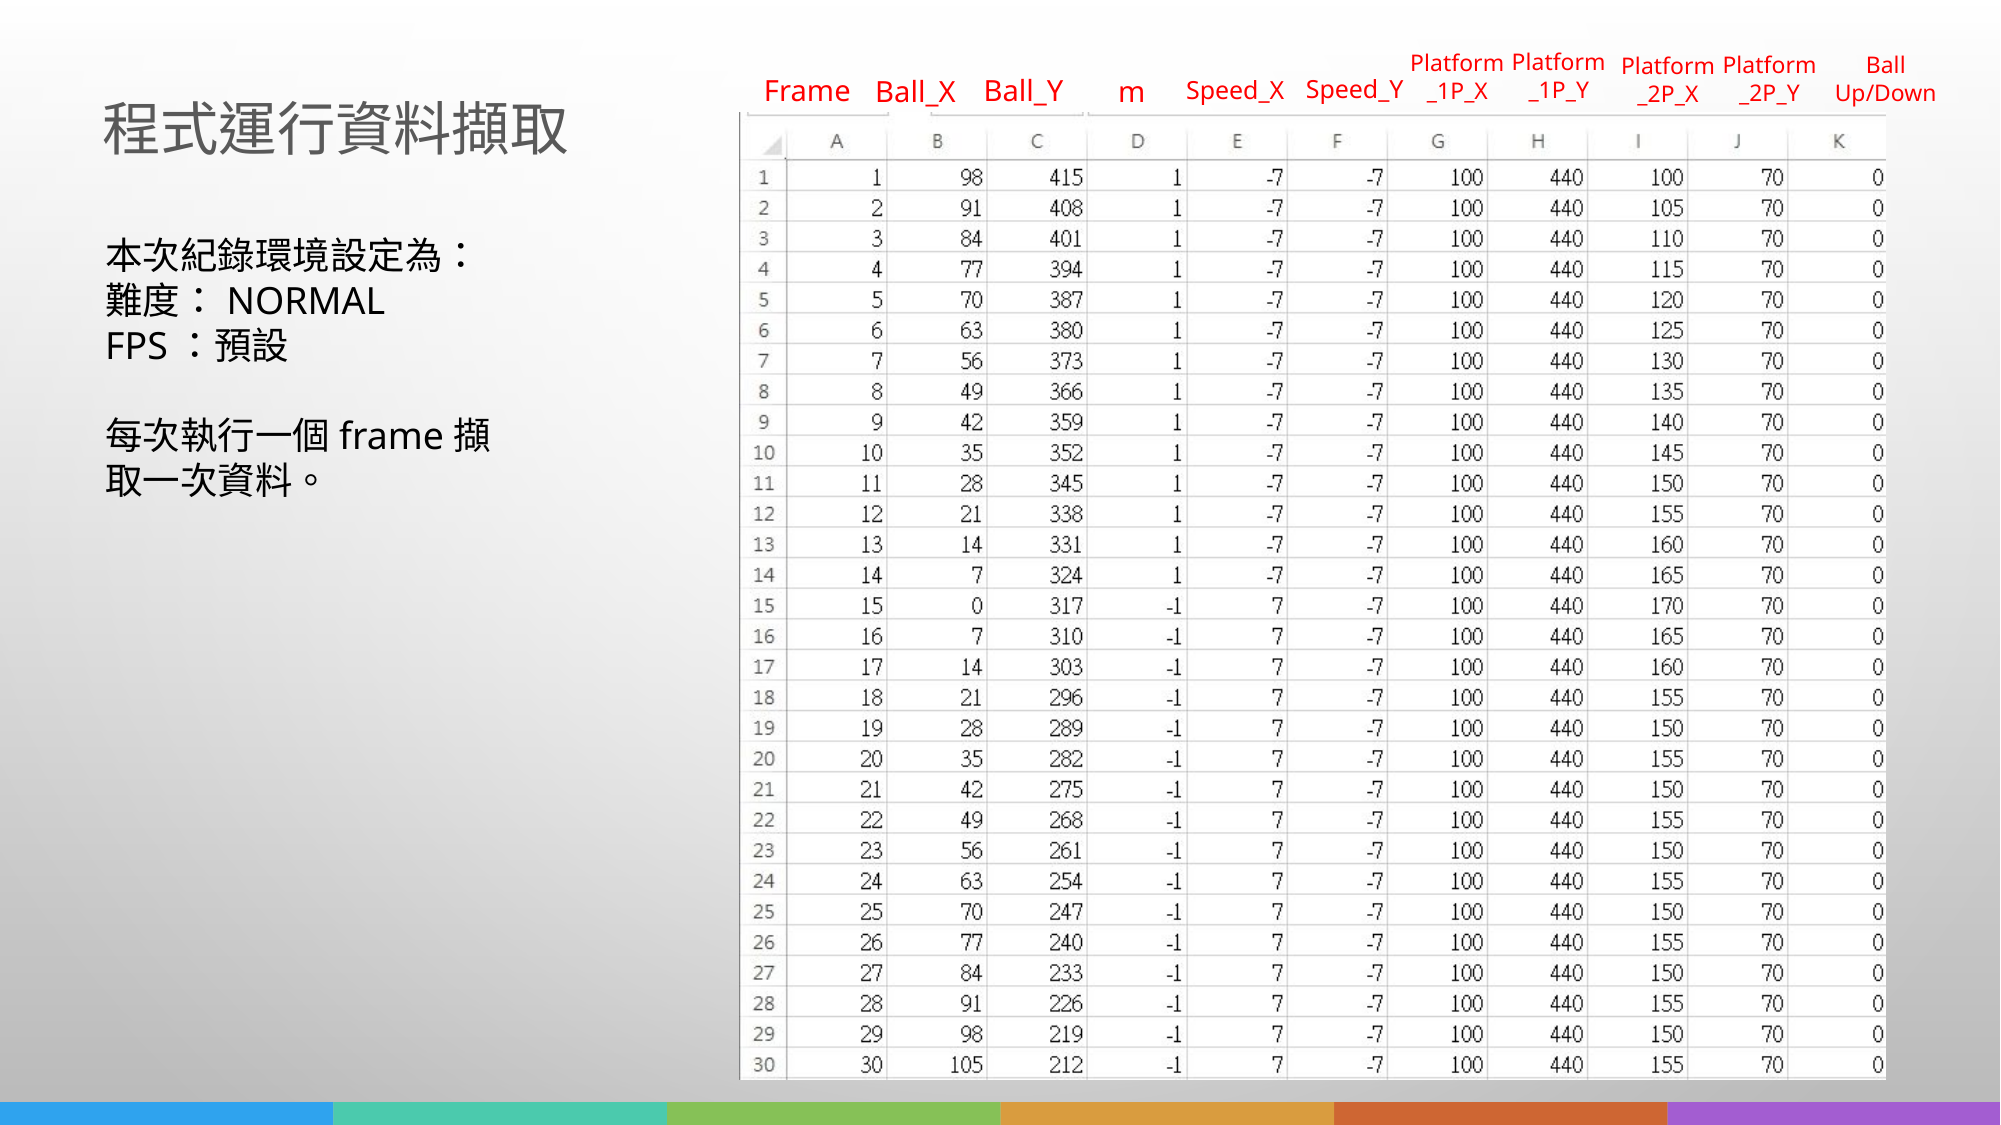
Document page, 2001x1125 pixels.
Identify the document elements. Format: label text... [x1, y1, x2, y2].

picture [0, 0, 2000, 1101]
text_box 程式運行資料擷取 [87, 84, 742, 170]
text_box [748, 40, 1960, 117]
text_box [0, 1101, 2000, 1125]
text_box 本次紀錄環境設定為： 難度：NORMAL FPS：預設 每次執行一個frame擷取一次資料。 [90, 224, 514, 510]
